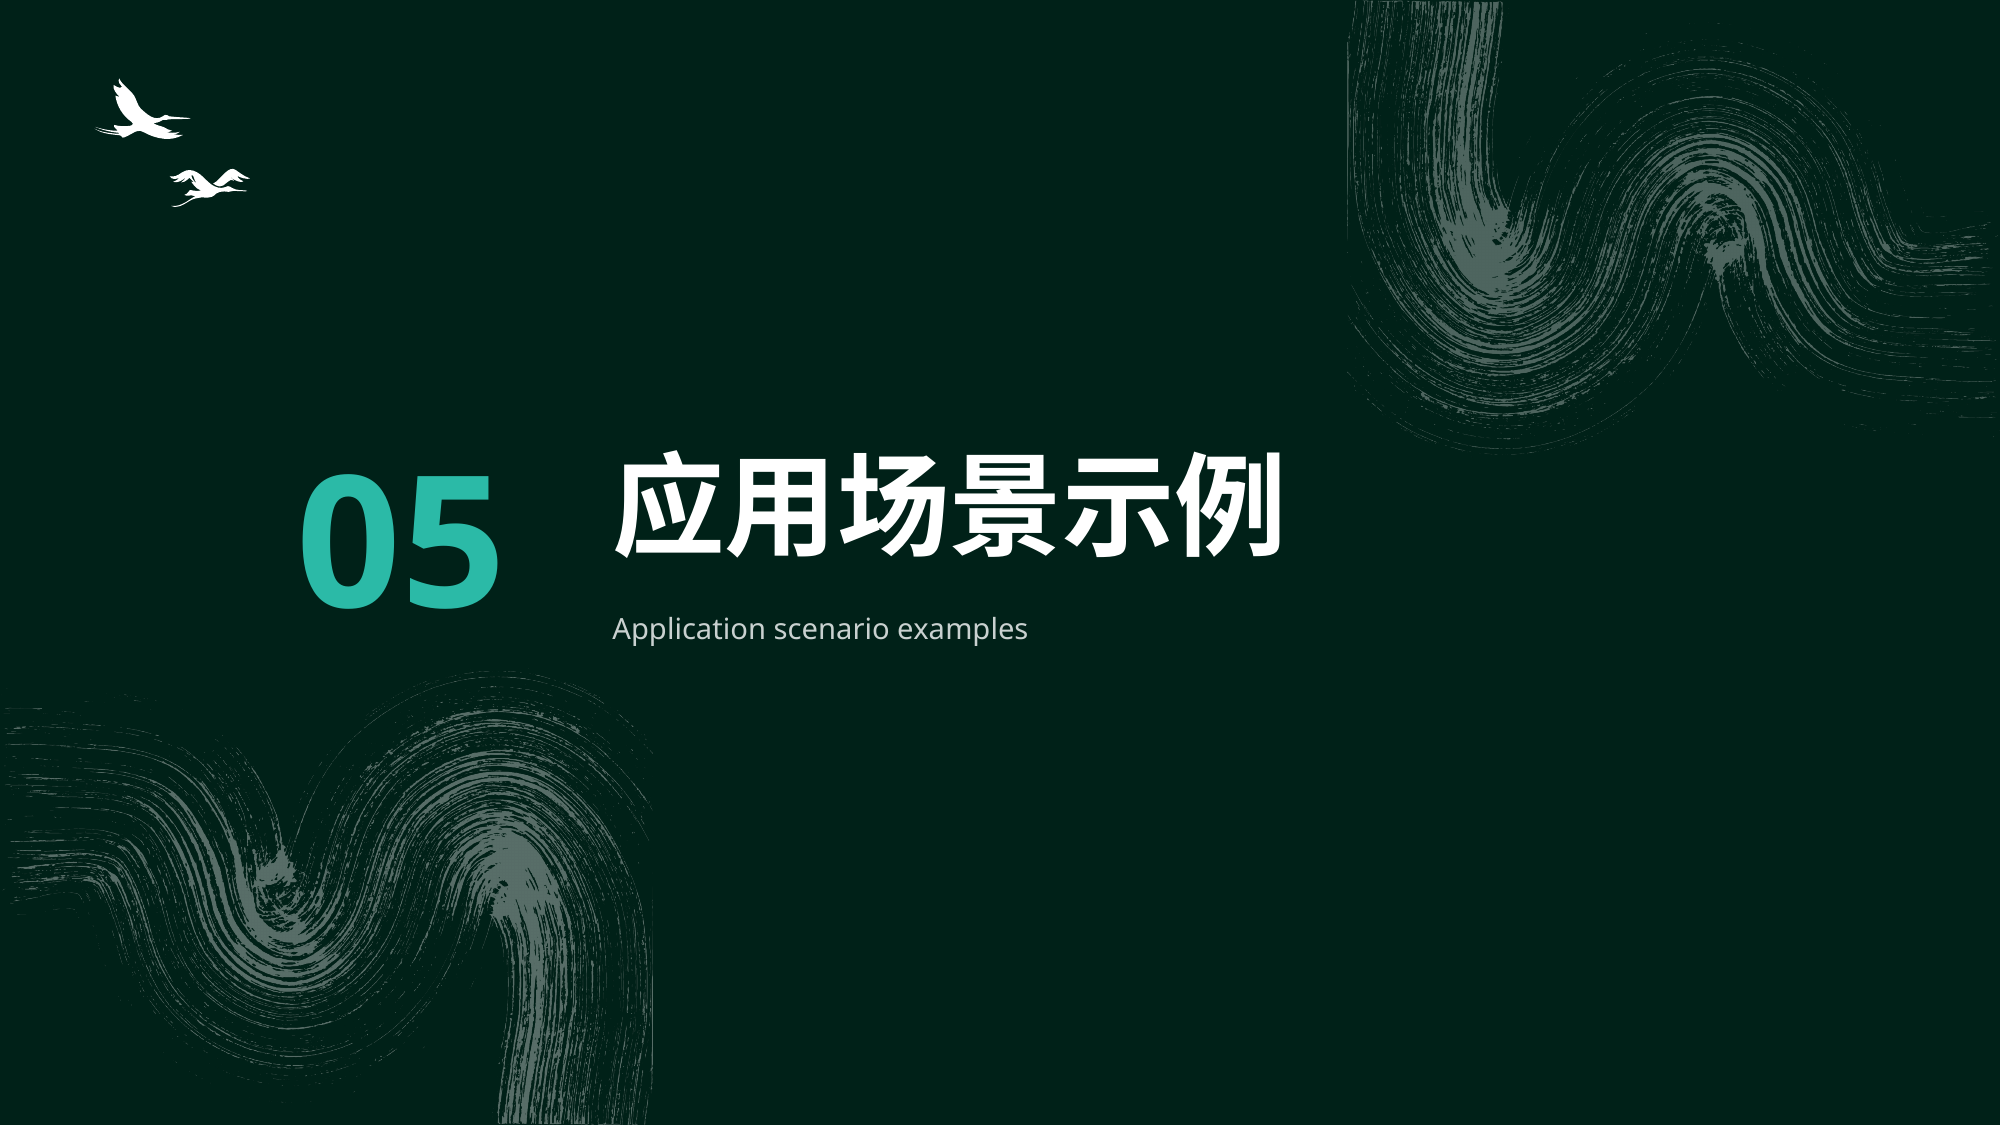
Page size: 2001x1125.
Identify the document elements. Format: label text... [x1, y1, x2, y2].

text_box 应用场景示例 [597, 202, 1791, 578]
picture [1, 566, 653, 1125]
picture [1348, 0, 2000, 559]
text_box Application scenario examples [597, 602, 1791, 891]
text_box 05 [281, 359, 565, 666]
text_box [94, 78, 251, 208]
